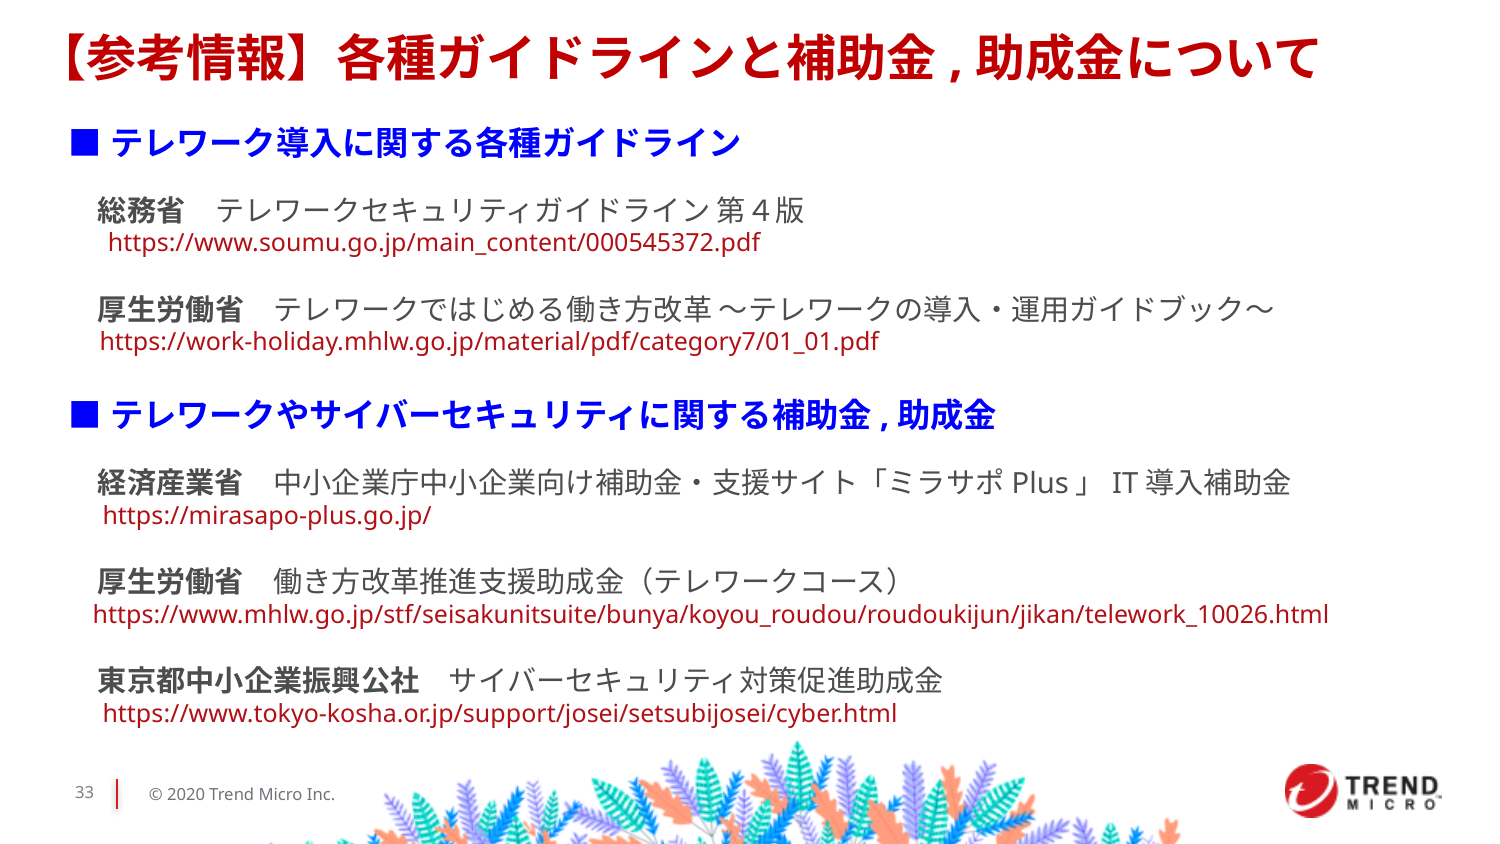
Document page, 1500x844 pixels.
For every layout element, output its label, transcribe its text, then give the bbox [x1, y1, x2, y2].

text_box ■テレワーク導入に関する各種ガイドライン 総務省 テレワークセキュリティガイドライン 第４版 https://www.soumu.go.jp/main_content/000545372.pdf 厚生労働省 テレワークではじめる働き方改革 ～テレワークの導入・運用ガイドブック～ https://work-holiday.mhlw.go.jp/material/pdf/category7/01_01.pdf ■テレワークやサイバーセキュリティに関する補助金,助成金 経済産業省 中小企業庁中小企業向け補助金・支援サイト「ミラサポPlus」IT導入補助金 https://mirasapo-plus.go.jp/ 厚生労働省 働き方改革推進支援助成金（テレワークコース） https://www.mhlw.go.jp/stf/seisakunitsuite/bunya/koyou_roudou/roudoukijun/jikan/telework_10026.html 東京都中小企業振興公社 サイバーセキュリティ対策促進助成金 https://www.tokyo-kosha.or.jp/support/josei/setsubijosei/cyber.html [68, 114, 1426, 763]
picture [0, 704, 1500, 844]
text_box 【参考情報】各種ガイドラインと補助金,助成金について [36, 18, 1358, 106]
